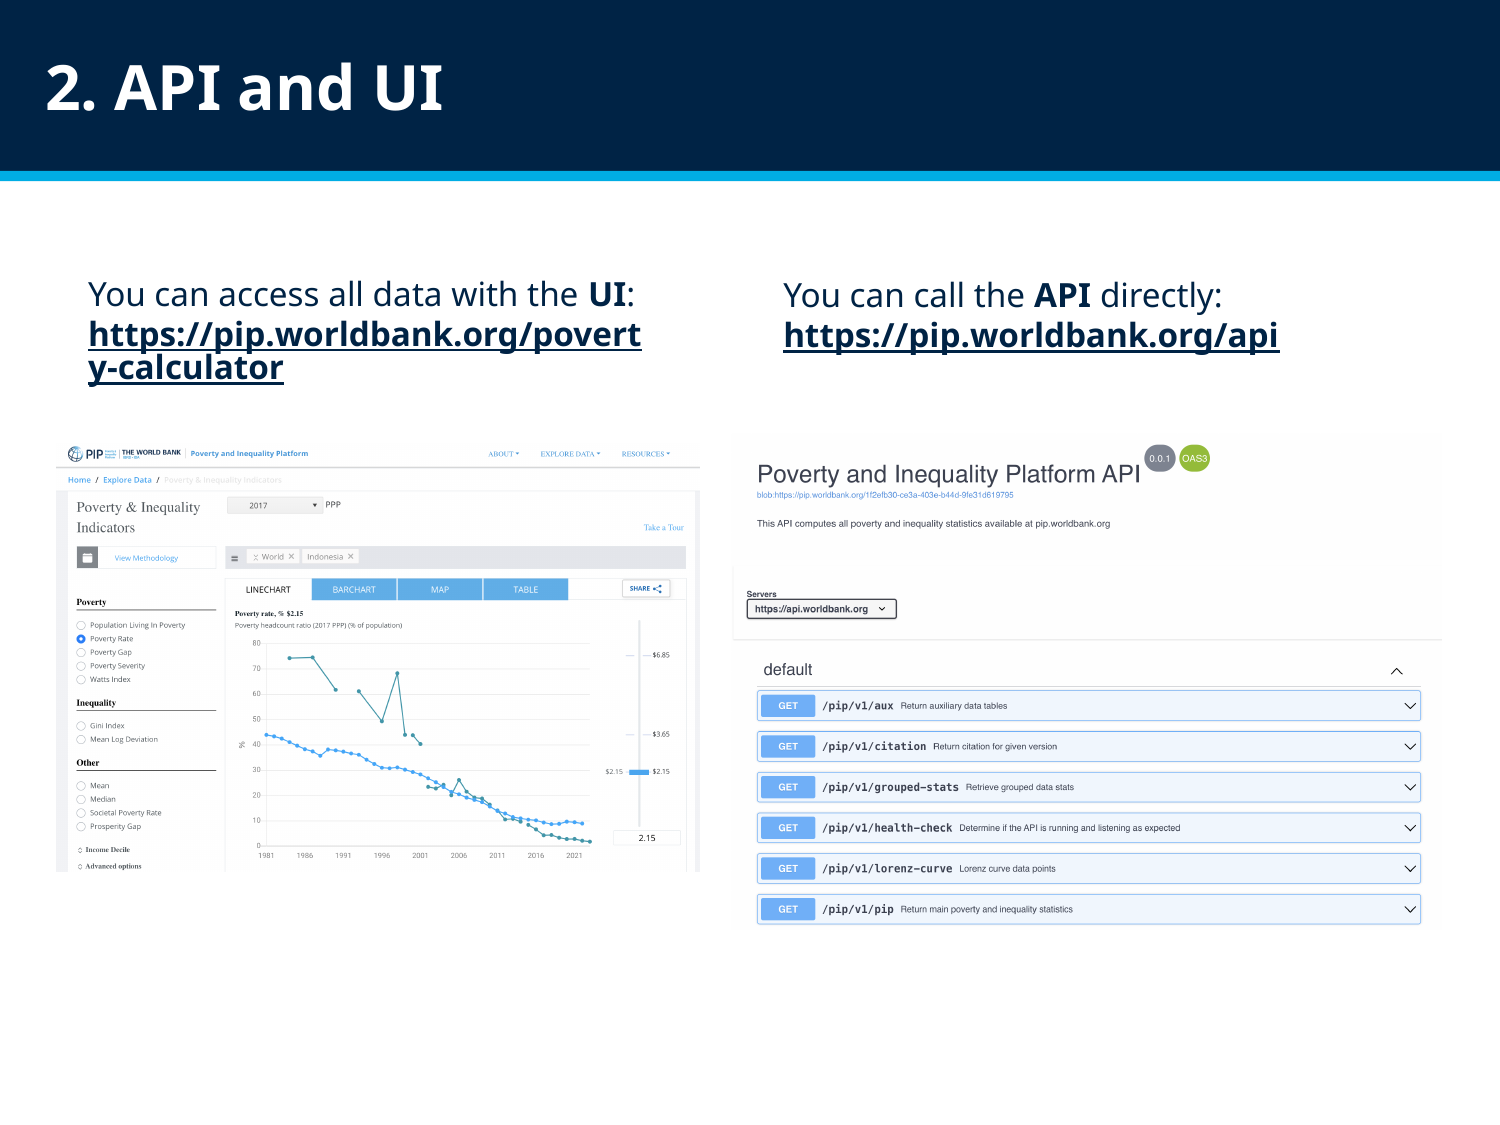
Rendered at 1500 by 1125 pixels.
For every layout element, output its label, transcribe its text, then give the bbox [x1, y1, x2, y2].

picture [56, 443, 700, 872]
text_box You can access all data with the UI: https://pip.worldbank.org/poverty-calculator [73, 265, 659, 406]
text_box 2. API and UI [0, 0, 1500, 170]
text_box [0, 170, 1500, 182]
picture [731, 432, 1442, 930]
text_box You can call the API directly: https://pip.worldbank.org/api [768, 267, 1322, 431]
